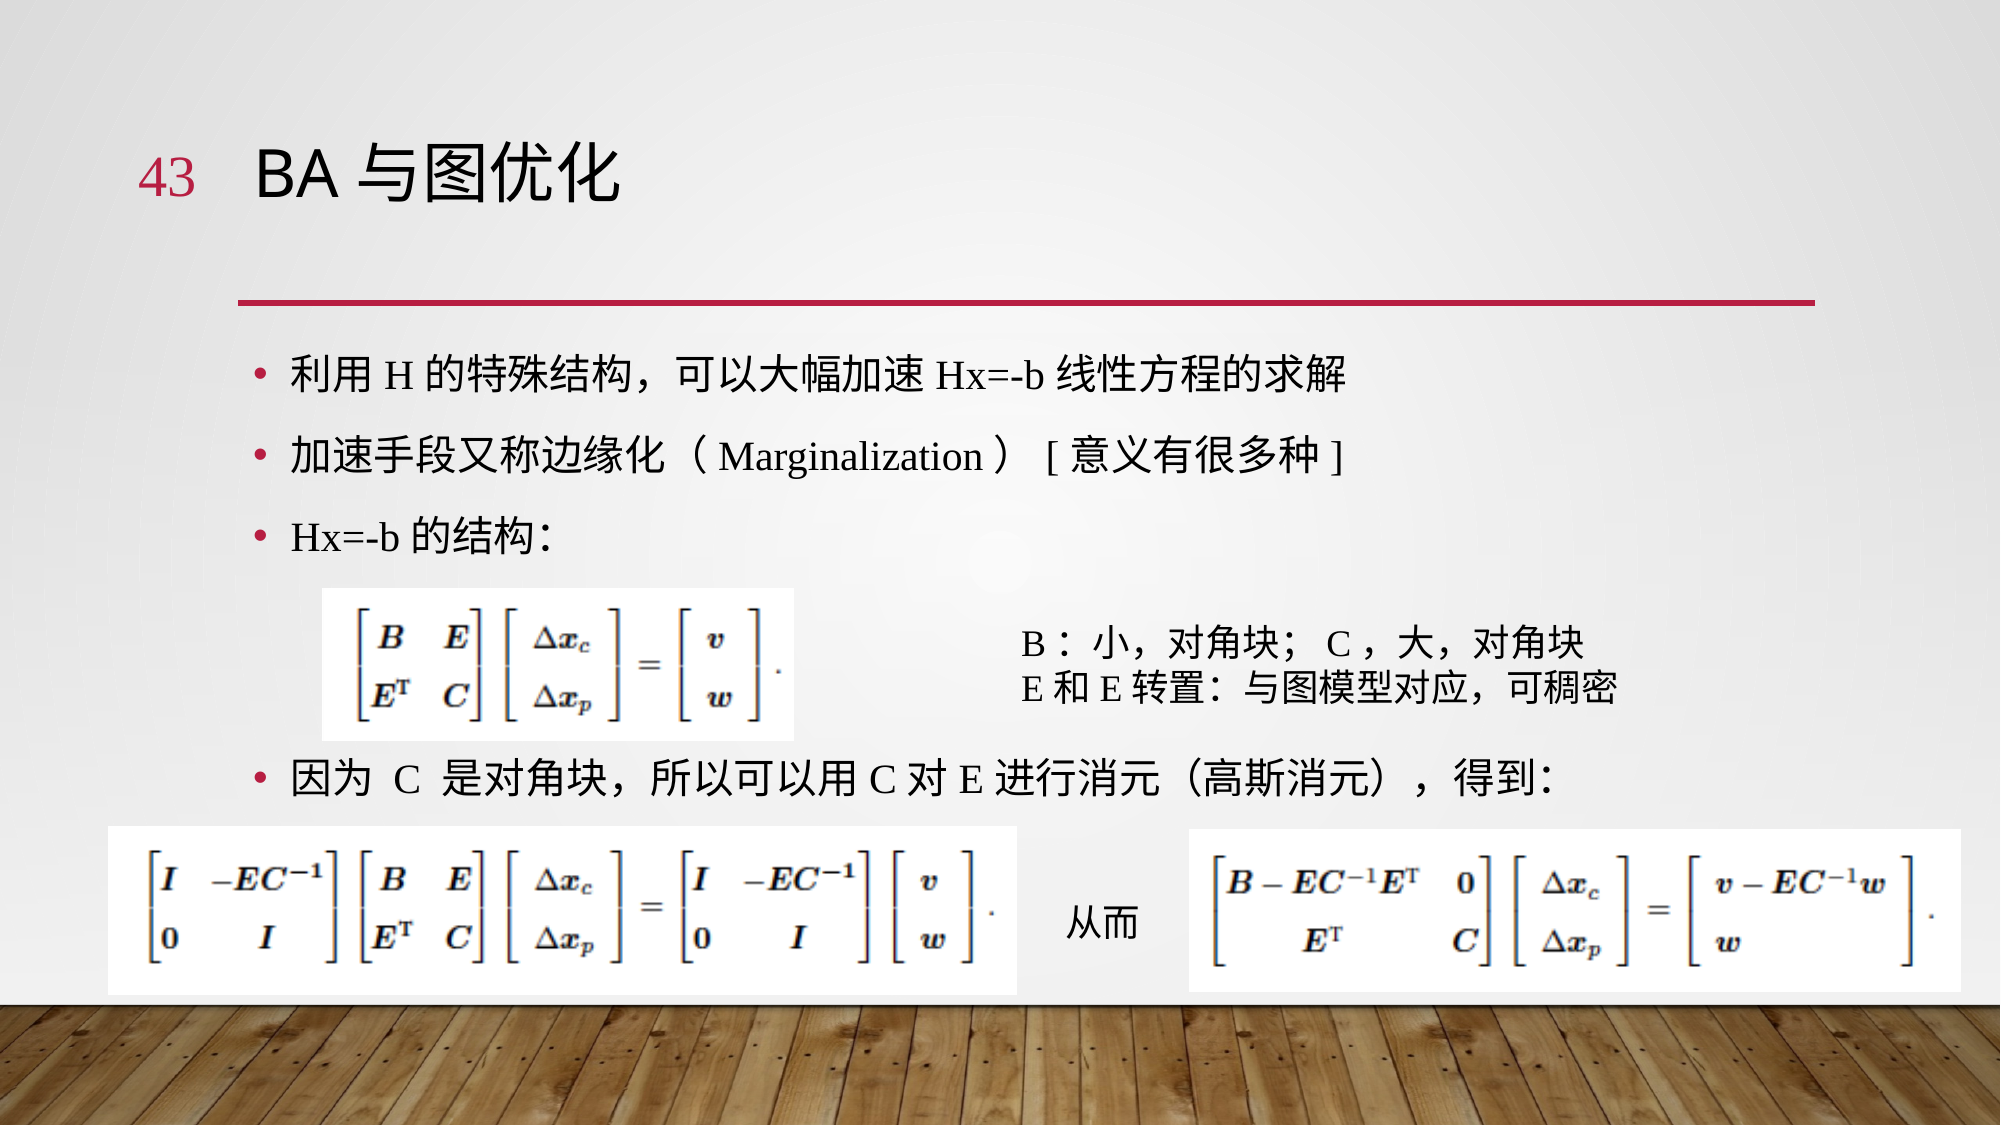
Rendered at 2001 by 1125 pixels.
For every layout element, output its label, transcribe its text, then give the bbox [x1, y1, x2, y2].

picture [321, 588, 794, 741]
slide_number 43 [78, 131, 212, 214]
text_box B：小，对角块；C，大，对角块 E和E转置：与图模型对应，可稠密 [1006, 611, 1634, 717]
picture [0, 1005, 2000, 1125]
picture [108, 825, 1017, 996]
text_box 从而 [1050, 892, 1156, 952]
list 利用H的特殊结构，可以大幅加速Hx=-b线性方程的求解 加速手段又称边缘化（Marginalization）[意义有很多种] Hx=-b的结构： 因为 C 是对角块，所以可以用C对E进行消元（高斯消元），得到： [238, 330, 1814, 897]
title BA与图优化 [238, 131, 1814, 305]
picture [1189, 829, 1961, 993]
